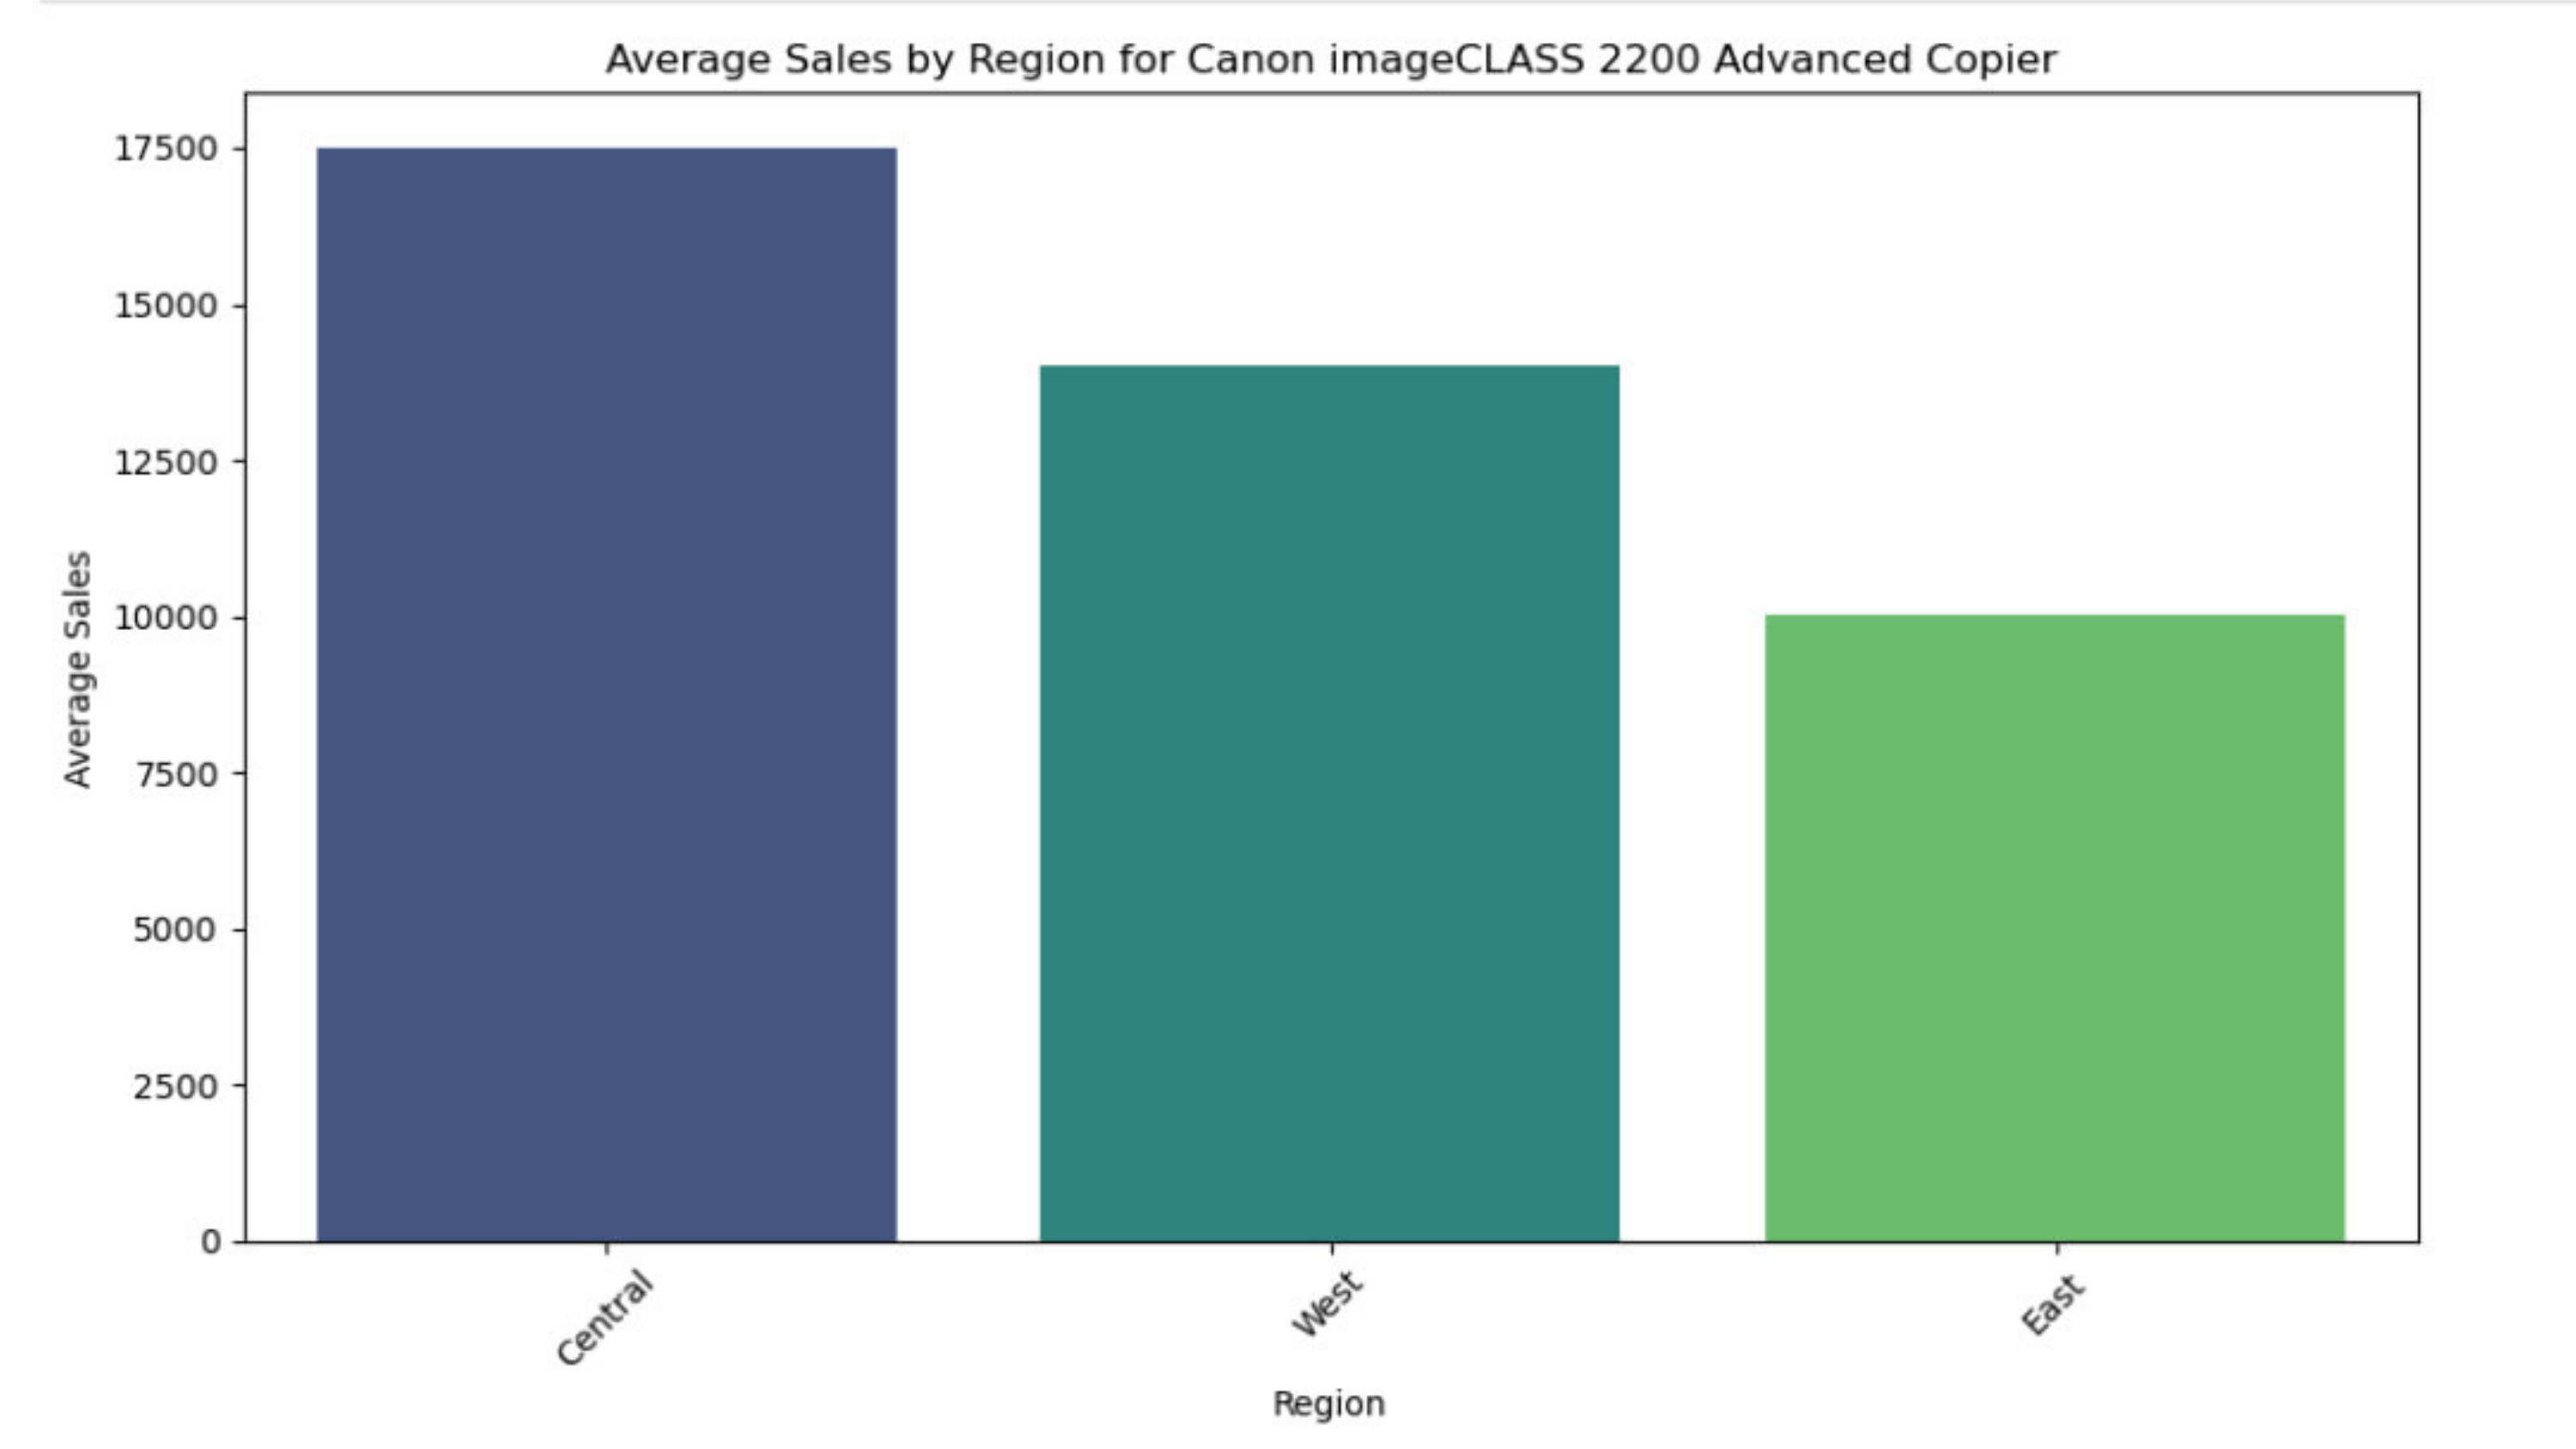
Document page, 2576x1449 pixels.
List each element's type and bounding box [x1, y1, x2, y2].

text_box [0, 0, 2576, 1449]
